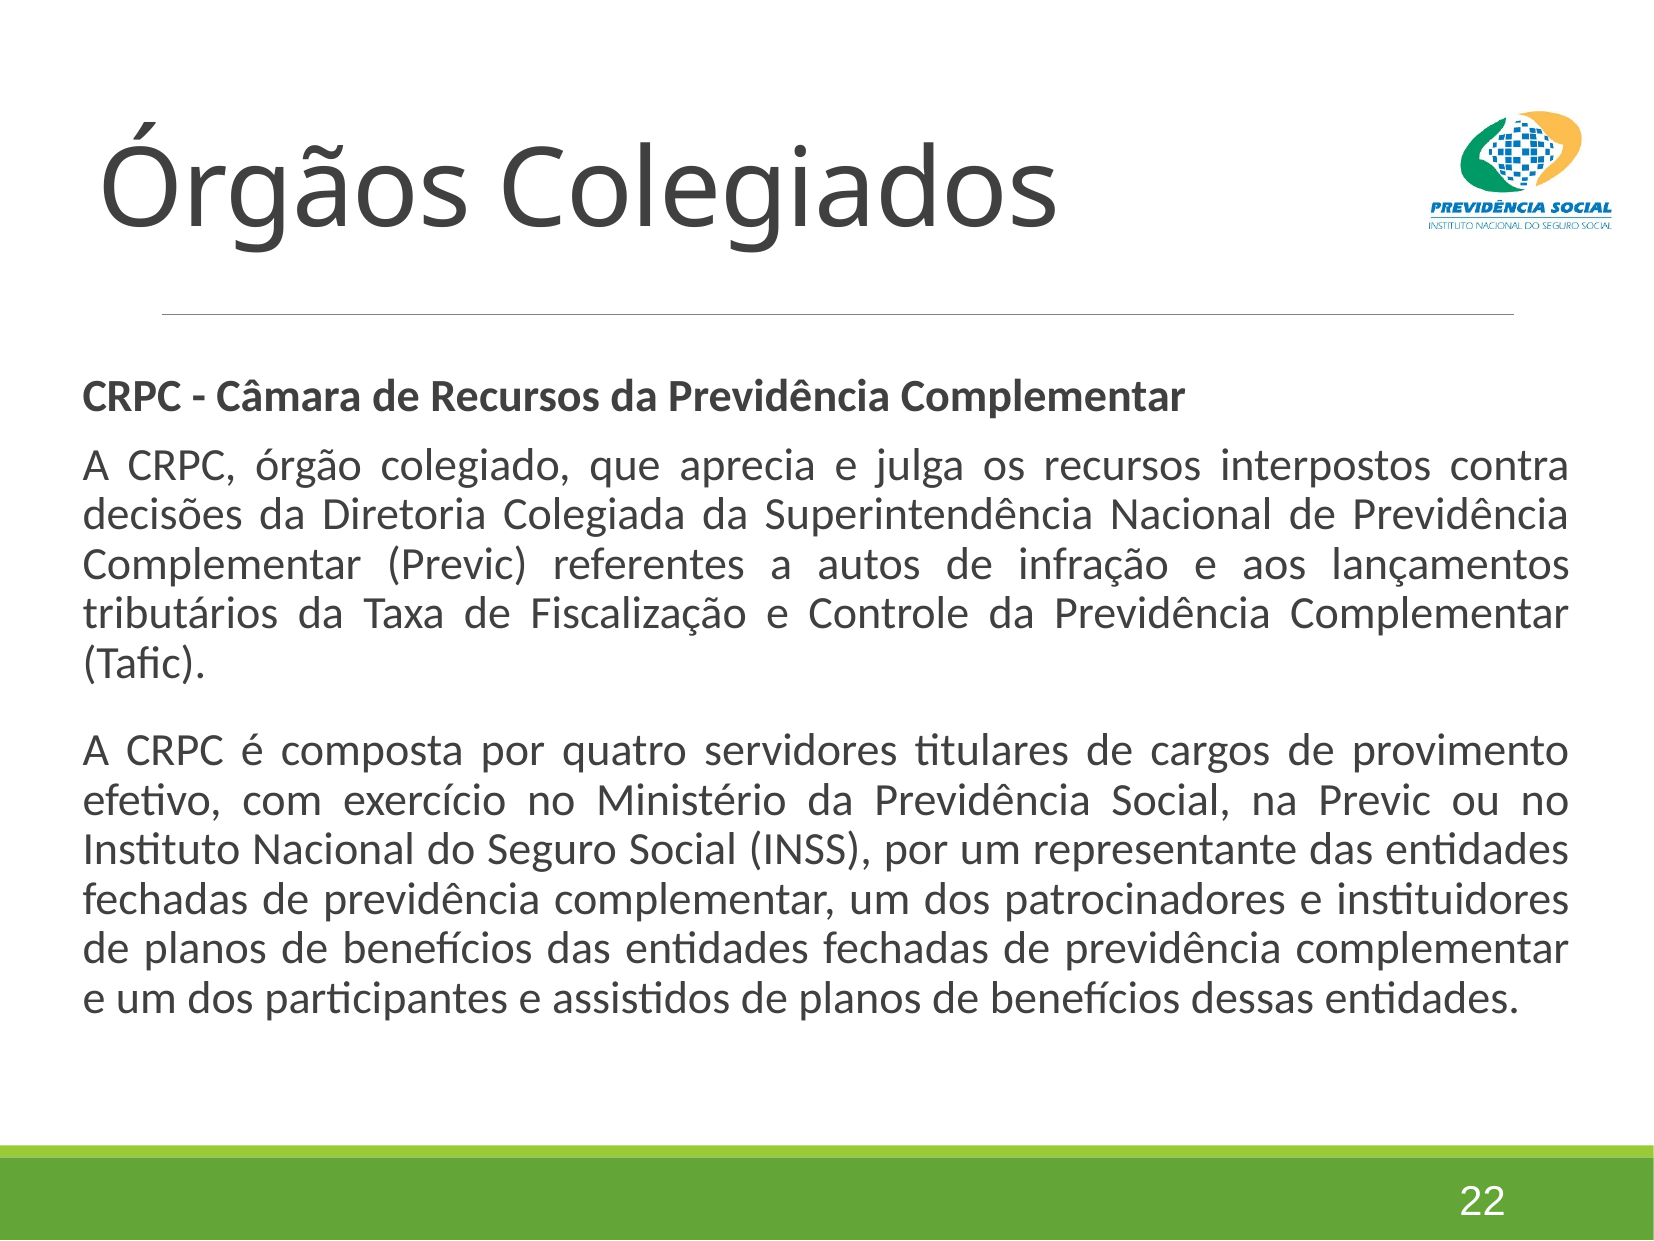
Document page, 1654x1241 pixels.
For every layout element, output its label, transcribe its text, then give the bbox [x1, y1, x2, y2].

list CRPC - Câmara de Recursos da Previdência Complementar A CRPC, órgão colegiado, que aprecia e julga os recursos interpostos contra decisões da Diretoria Colegiada da Superintendência Nacional de Previdência Complementar (Previc) referentes a autos de infração e aos lançamentos tributários da Taxa de Fiscalização e Controle da Previdência Complementar (Tafic). A CRPC é composta por quatro servidores titulares de cargos de provimento efetivo, com exercício no Ministério da Previdência Social, na Previc ou no Instituto Nacional do Seguro Social (INSS), por um representante das entidades fechadas de previdência complementar, um dos patrocinadores e instituidores de planos de benefícios das entidades fechadas de previdência complementar e um dos participantes e assistidos de planos de benefícios dessas entidades. [82, 371, 1571, 1092]
picture [1571, 111, 1612, 229]
title Órgãos Colegiados [82, 49, 1571, 257]
slide_number 22 [1342, 1167, 1521, 1235]
